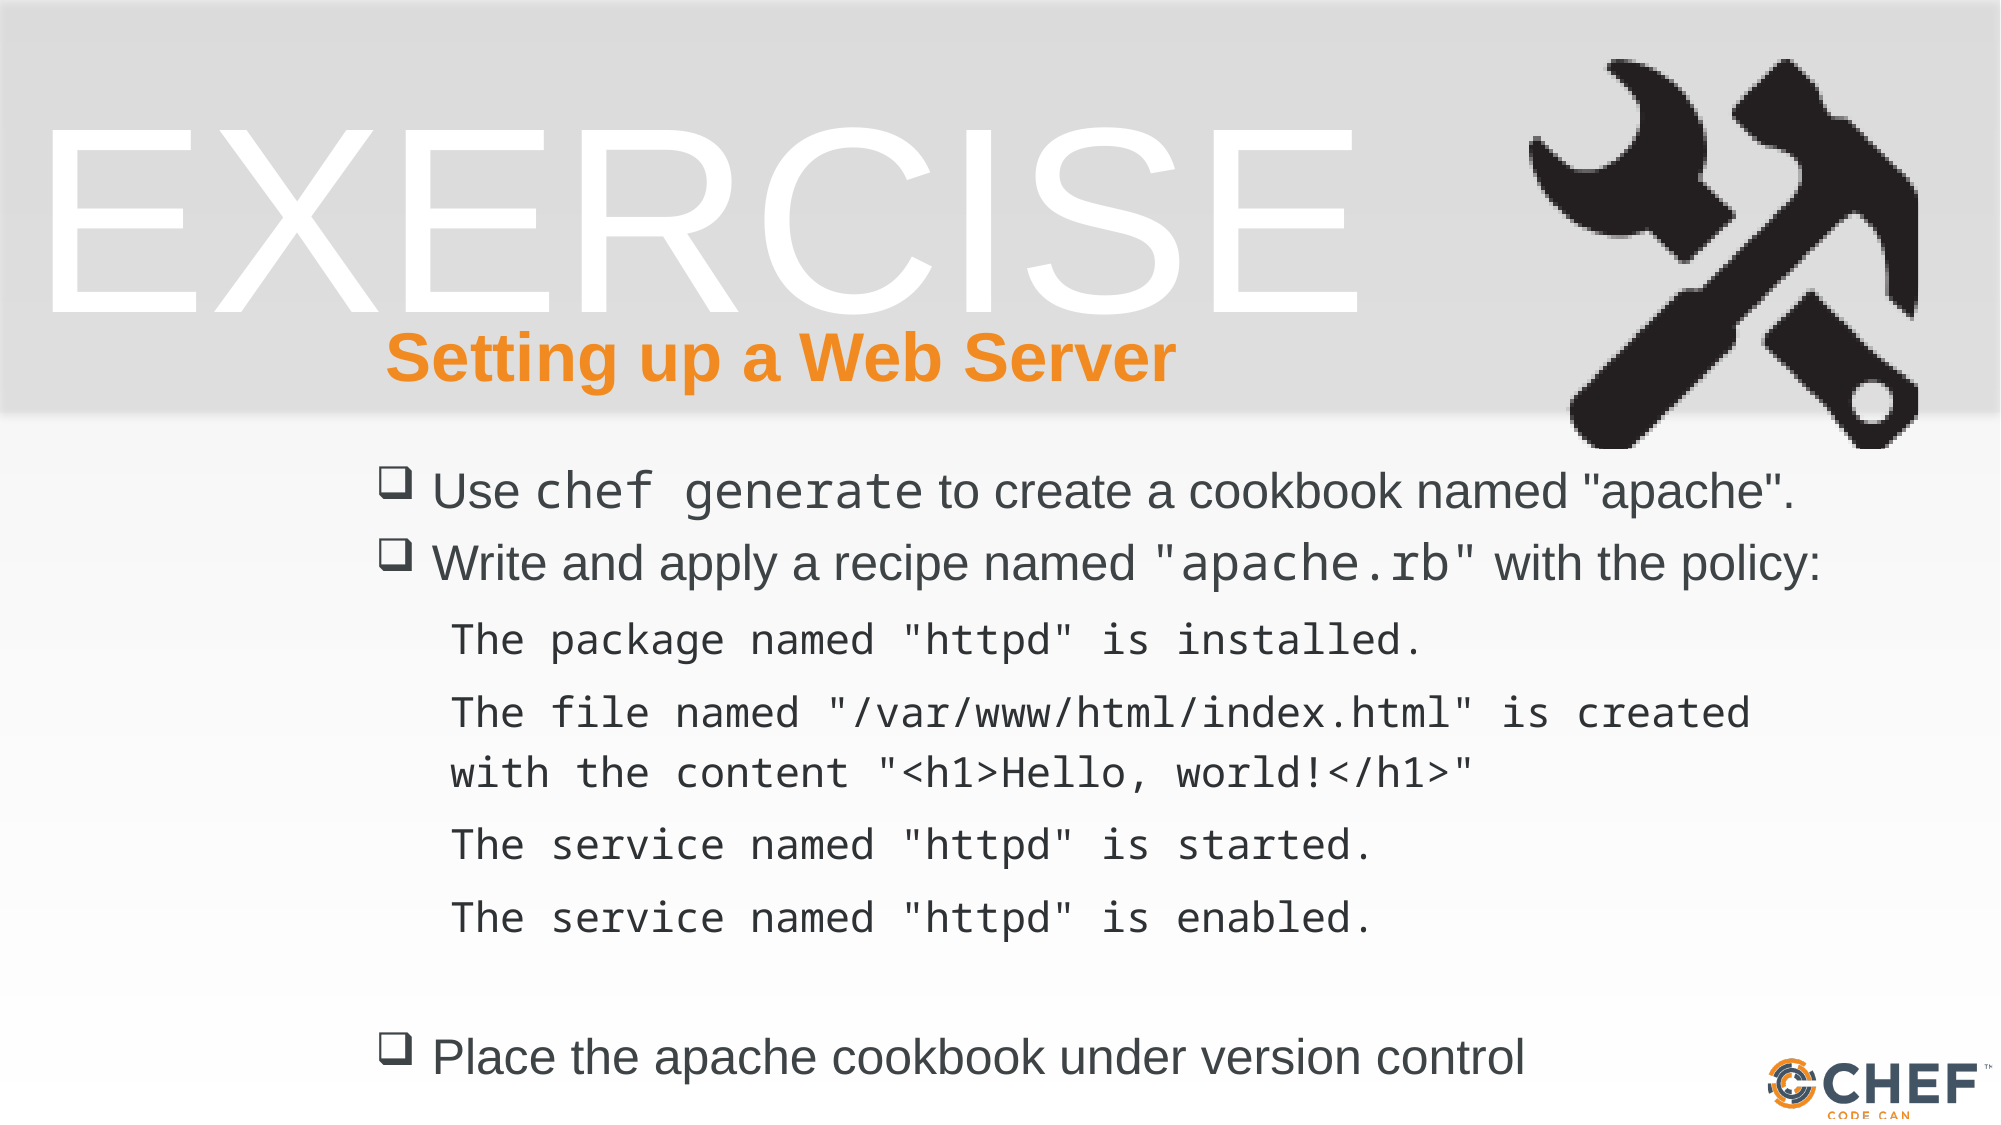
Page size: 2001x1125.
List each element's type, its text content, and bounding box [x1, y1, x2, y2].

title Setting up a Web Server [370, 307, 1721, 412]
subtitle Use chef generate to create a cookbook named "apache". Write and apply a recipe named "apache.rb" with the policy: The package named "httpd" is installed. The file named "/var/www/html/index.html" is created with the content "<h1>Hello, world!</h1>" The service named "httpd" is started. The service named "httpd" is enabled. Place the apache cookbook under version control [360, 431, 1838, 1016]
